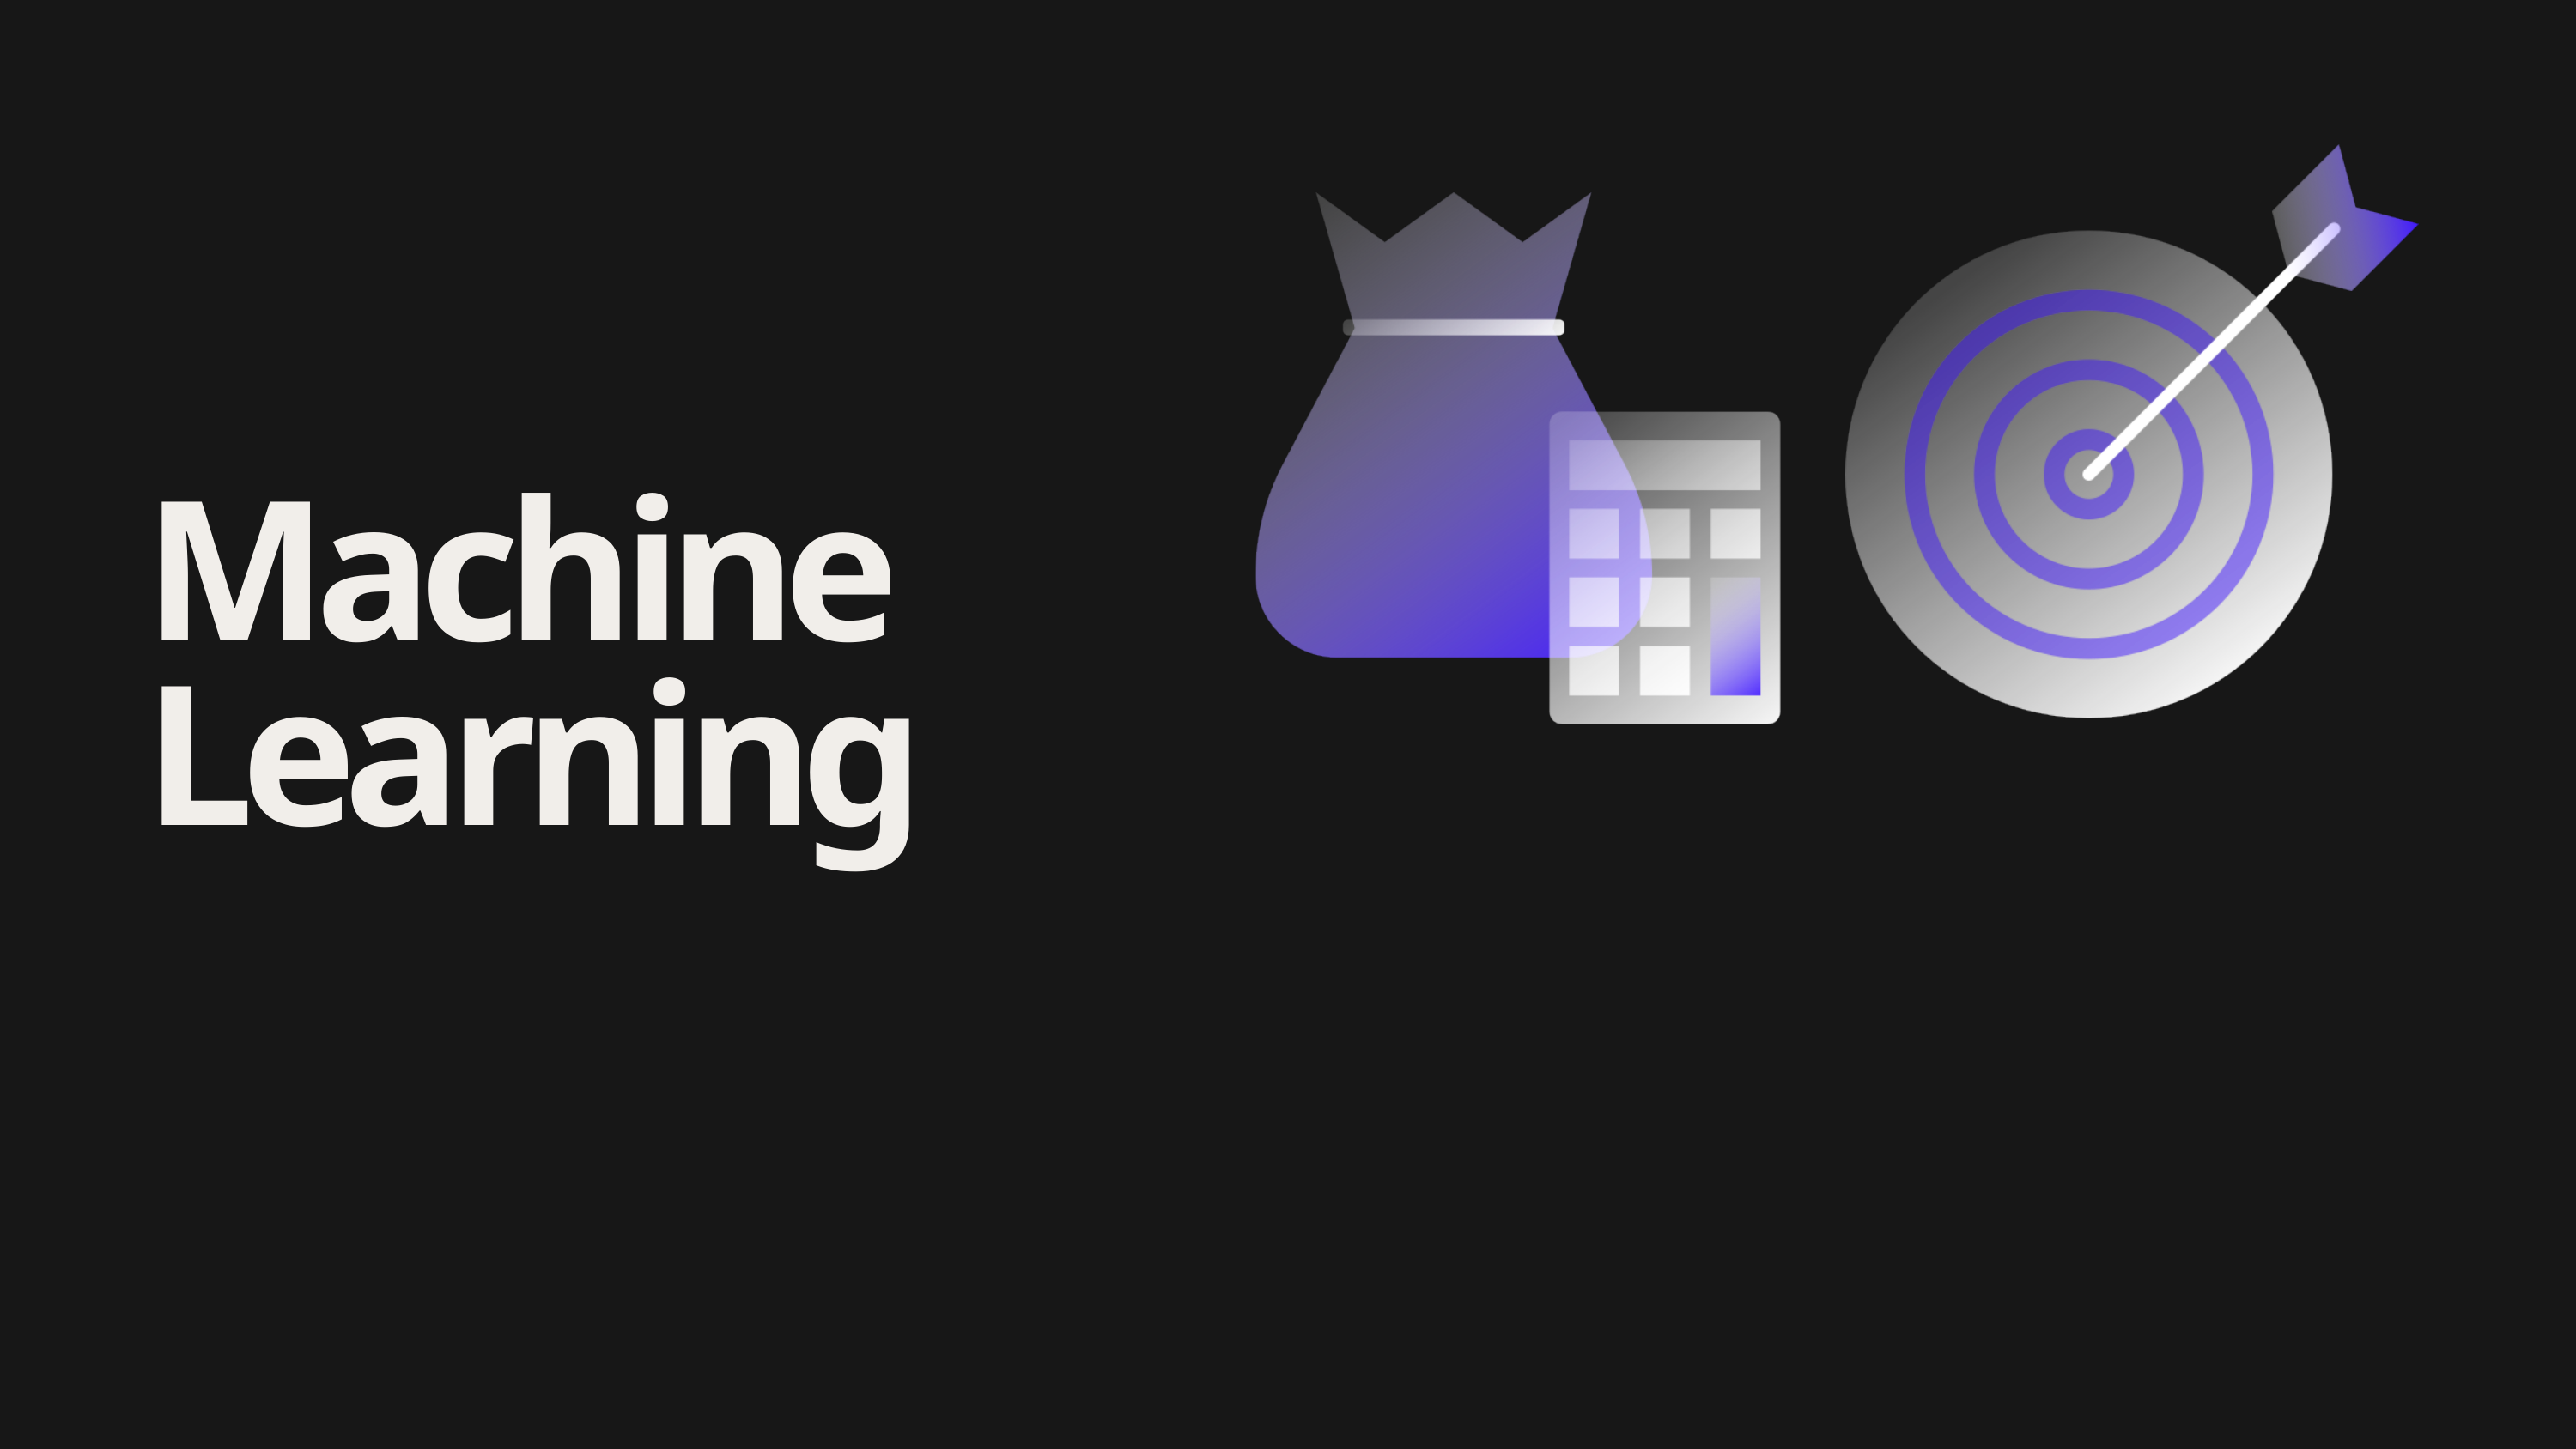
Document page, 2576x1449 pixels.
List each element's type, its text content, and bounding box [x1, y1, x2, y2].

text_box [1255, 192, 1781, 724]
text_box [1845, 144, 2419, 718]
text_box Machine Learning [144, 494, 1192, 864]
